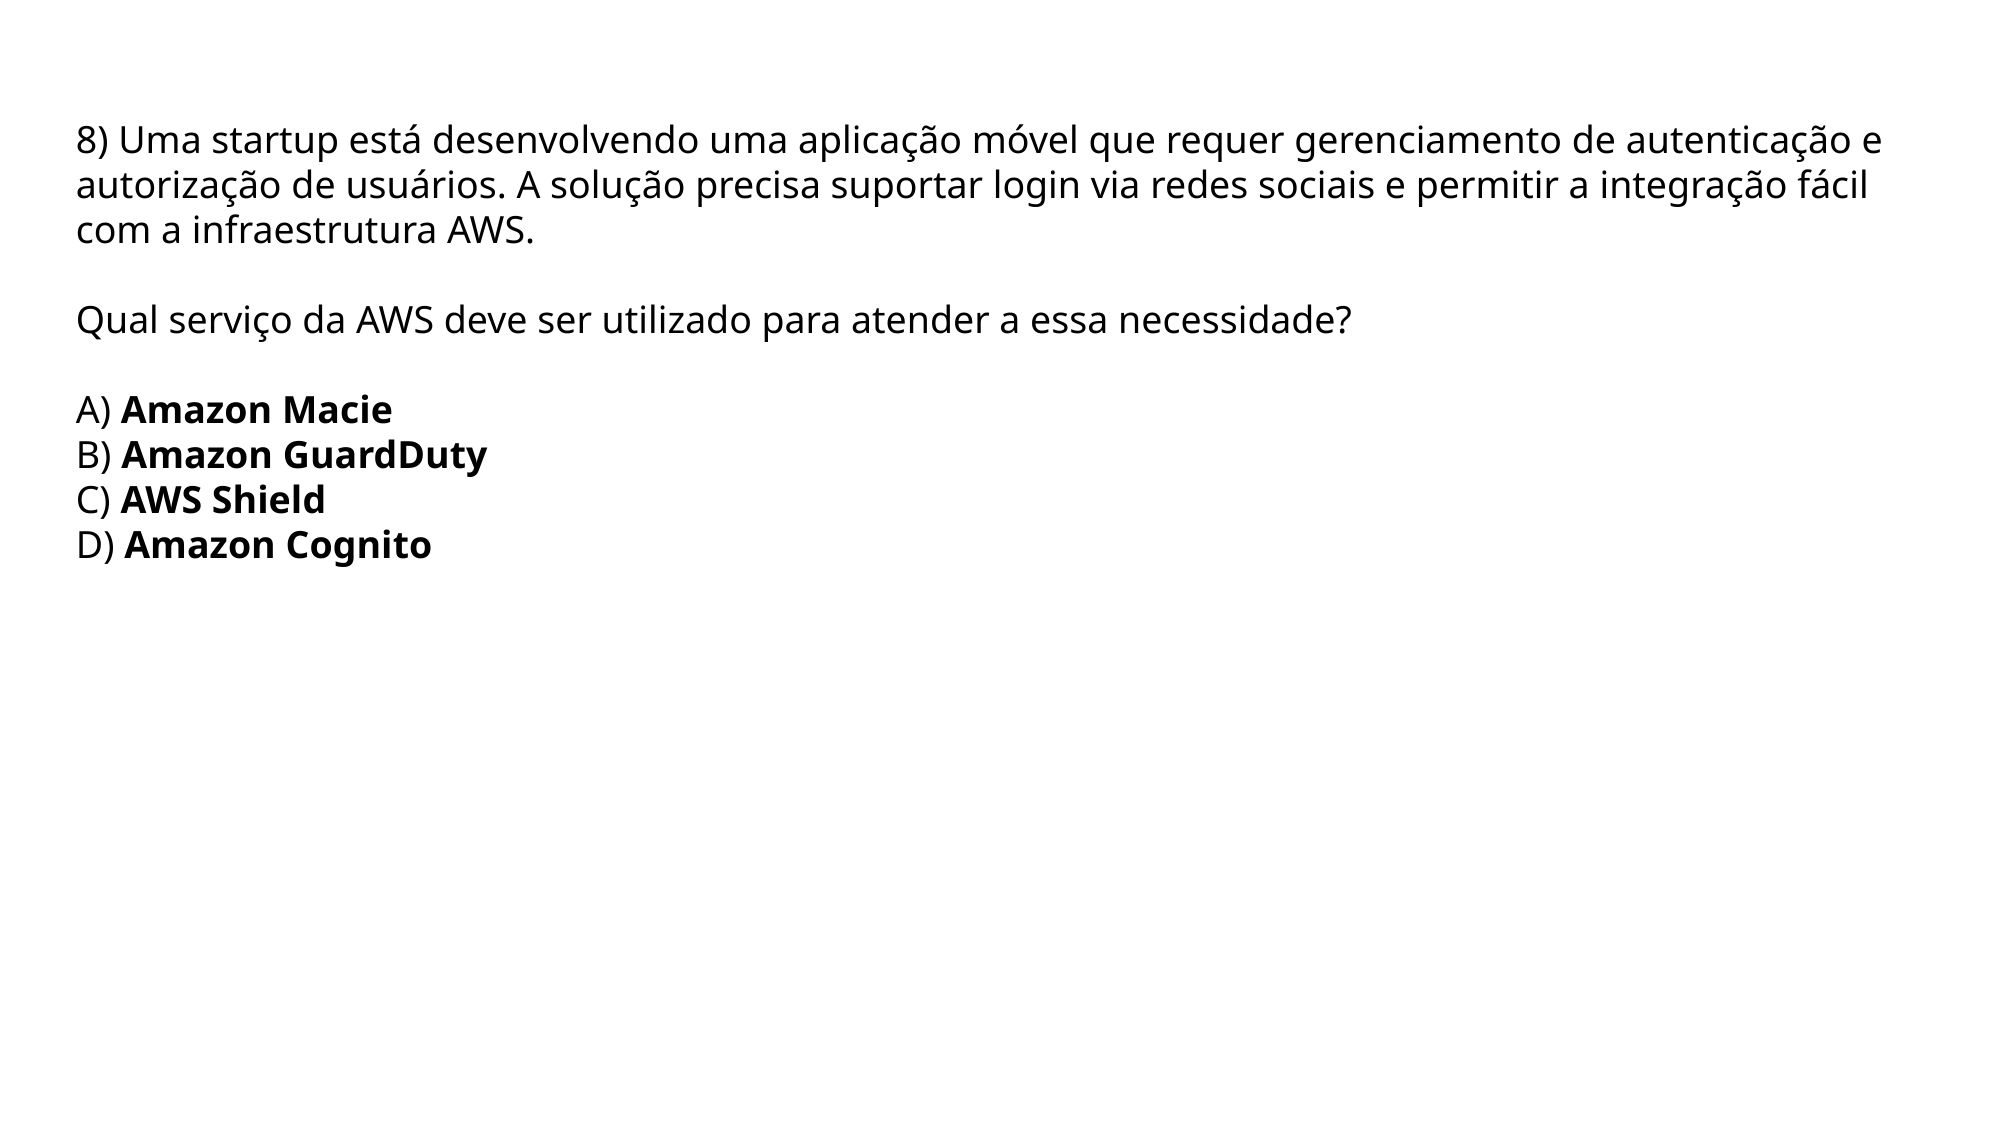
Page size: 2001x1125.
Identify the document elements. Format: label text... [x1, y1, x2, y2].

text_box 8) Uma startup está desenvolvendo uma aplicação móvel que requer gerenciamento de autenticação e autorização de usuários. A solução precisa suportar login via redes sociais e permitir a integração fácil com a infraestrutura AWS. Qual serviço da AWS deve ser utilizado para atender a essa necessidade? A) Amazon Macie B) Amazon GuardDuty C) AWS Shield D) Amazon Cognito [61, 108, 1939, 799]
